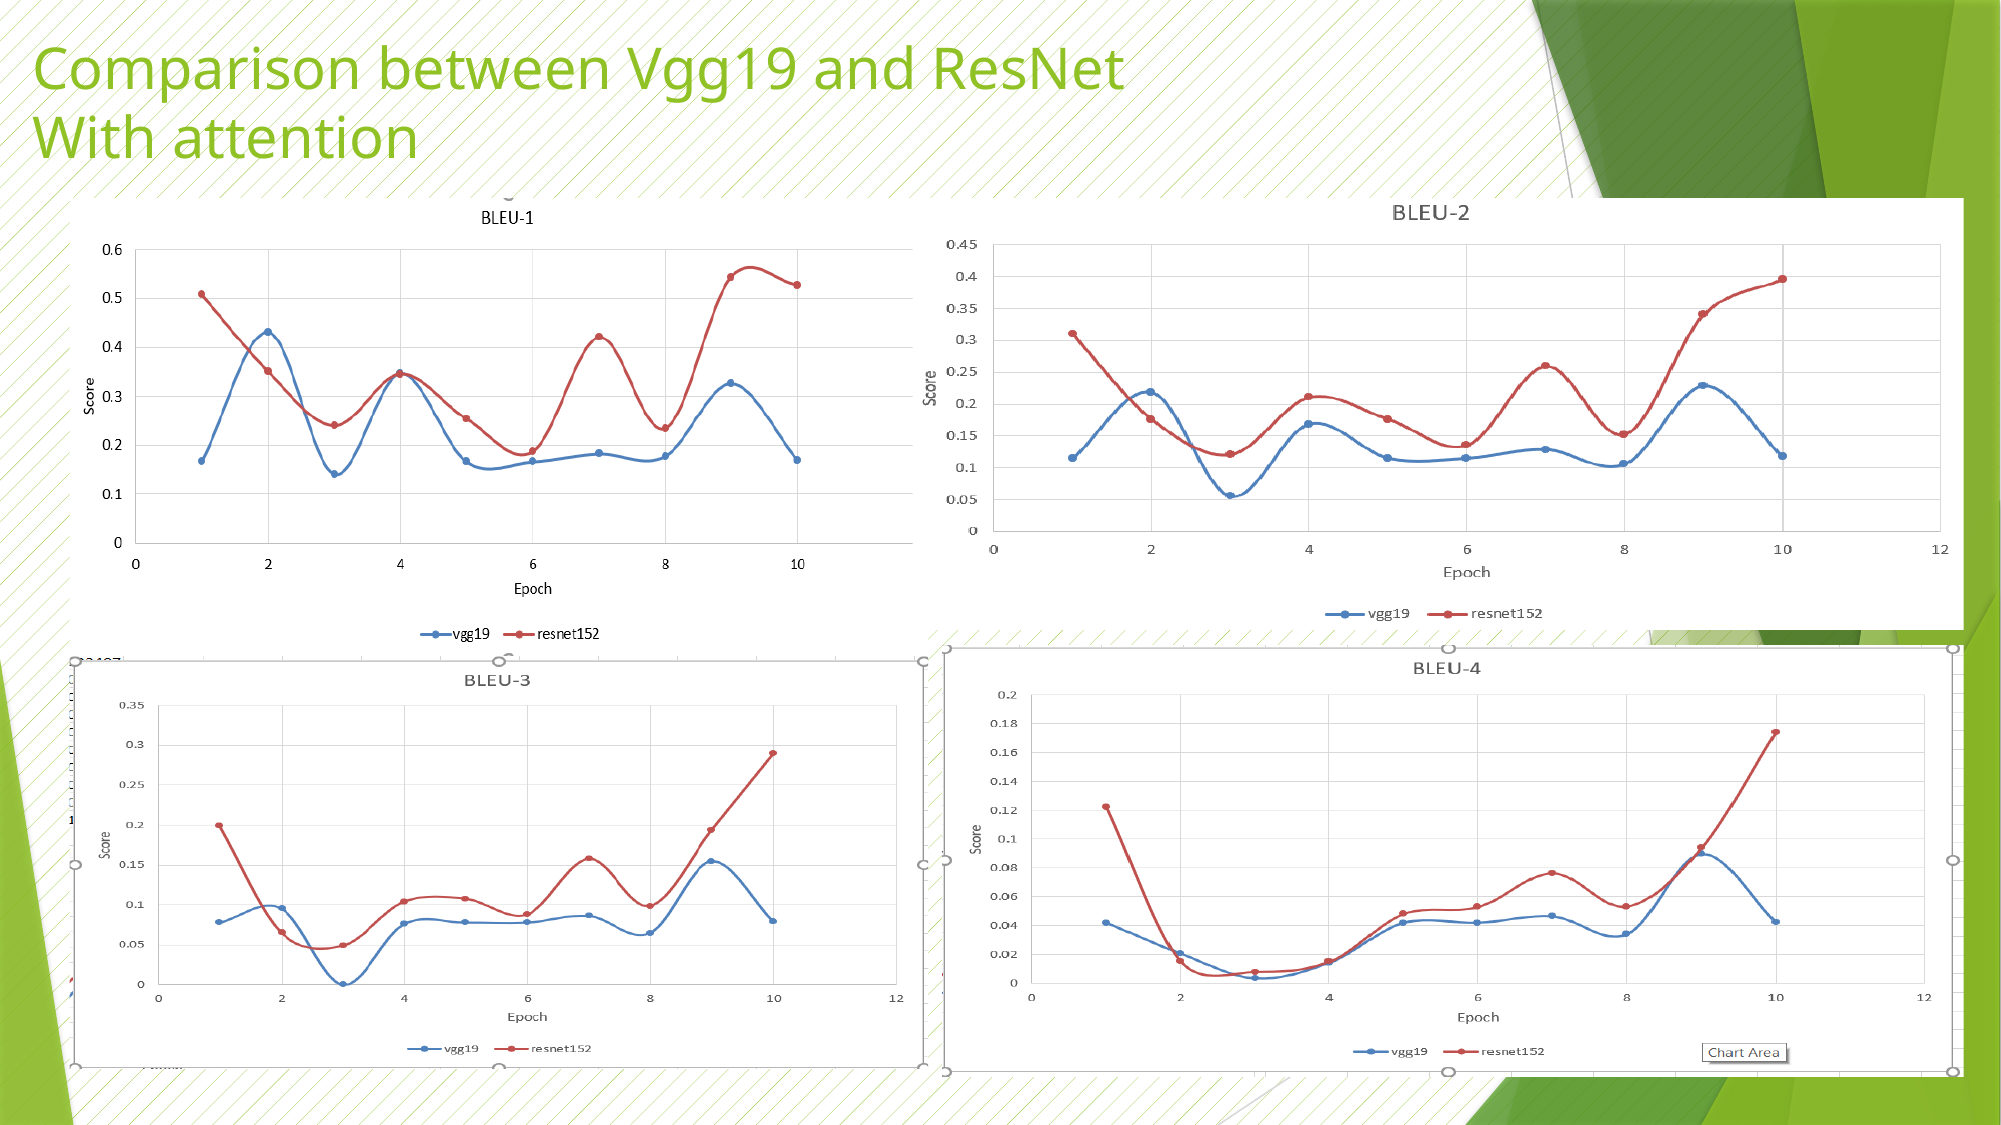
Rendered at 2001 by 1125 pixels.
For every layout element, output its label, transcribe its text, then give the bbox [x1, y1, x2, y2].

picture [69, 197, 1965, 1070]
title Comparison between Vgg19 and ResNet With attention [17, 23, 1255, 179]
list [941, 644, 1965, 1078]
